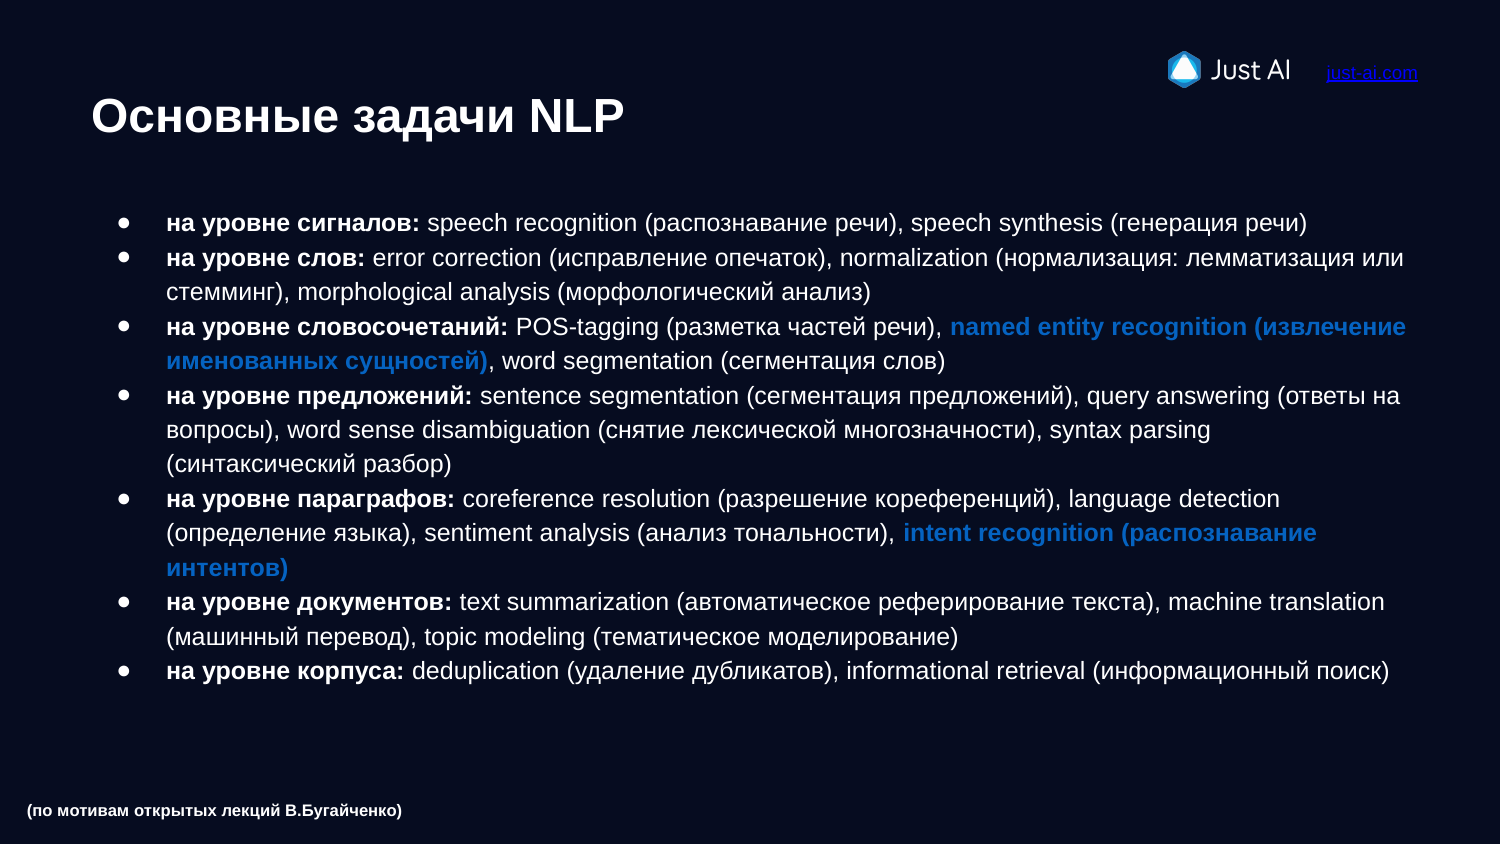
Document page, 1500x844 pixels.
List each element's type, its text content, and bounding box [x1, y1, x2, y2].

list на уровне сигналов: speech recognition (распознавание речи), speech synthesis (генерация речи) на уровне слов: error correction (исправление опечаток), normalization (нормализация: лемматизация или стемминг), morphological analysis (морфологический анализ) на уровне словосочетаний: POS-tagging (разметка частей речи), named entity recognition (извлечение именованных сущностей), word segmentation (сегментация слов) на уровне предложений: sentence segmentation (сегментация предложений), query answering (ответы на вопросы), word sense disambiguation (снятие лексической многозначности), syntax parsing (синтаксический разбор) на уровне параграфов: coreference resolution (разрешение кореференций), language detection (определение языка), sentiment analysis (анализ тональности), intent recognition (распознавание интентов) на уровне документов: text summarization (автоматическое реферирование текста), machine translation (машинный перевод), topic modeling (тематическое моделирование) на уровне корпуса: deduplication (удаление дубликатов), informational retrieval (информационный поиск) [85, 196, 1415, 769]
title Основные задачи NLP [85, 58, 1415, 160]
text_box (по мотивам открытых лекций В.Бугайченко) [11, 785, 700, 832]
picture [1168, 51, 1289, 58]
